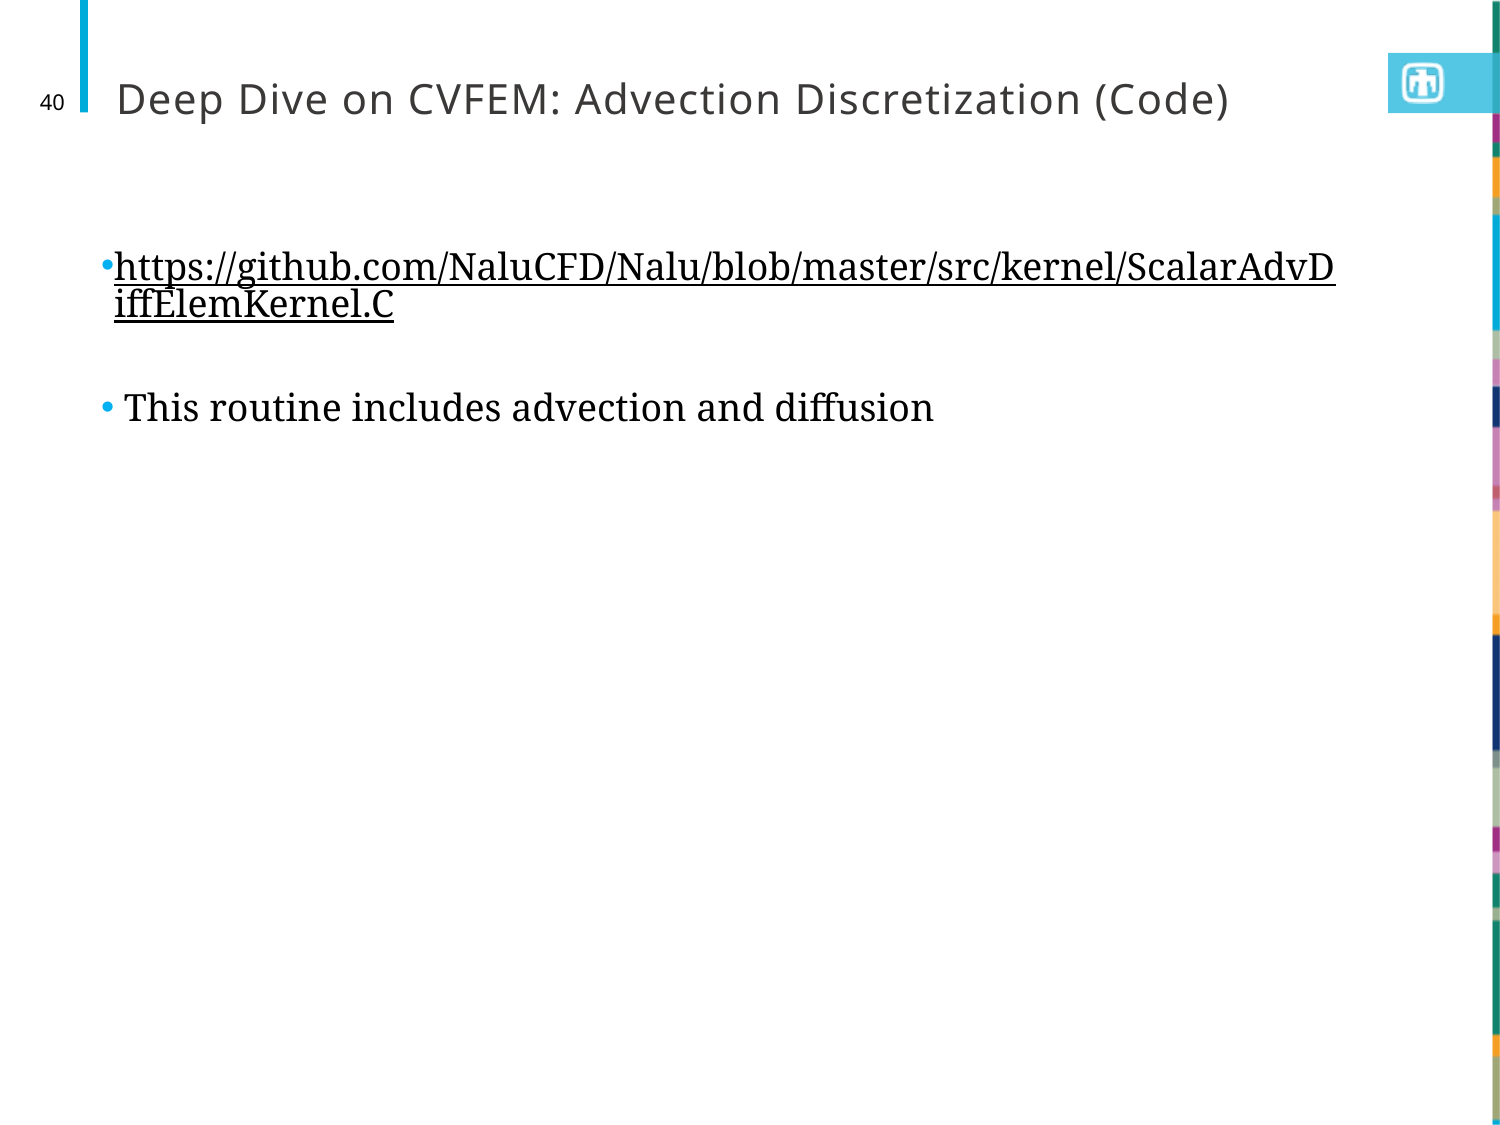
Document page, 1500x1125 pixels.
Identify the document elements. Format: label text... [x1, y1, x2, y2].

picture [1493, 330, 1499, 1120]
list https://github.com/NaluCFD/Nalu/blob/master/src/kernel/ScalarAdvDiffElemKernel.C This routine includes advection and diffusion [101, 236, 1339, 1125]
slide_number 40 [7, 73, 80, 133]
picture [1401, 62, 1445, 104]
title Deep Dive on CVFEM: Advection Discretization (Code) [101, 36, 1339, 131]
picture [1493, 1, 1500, 215]
